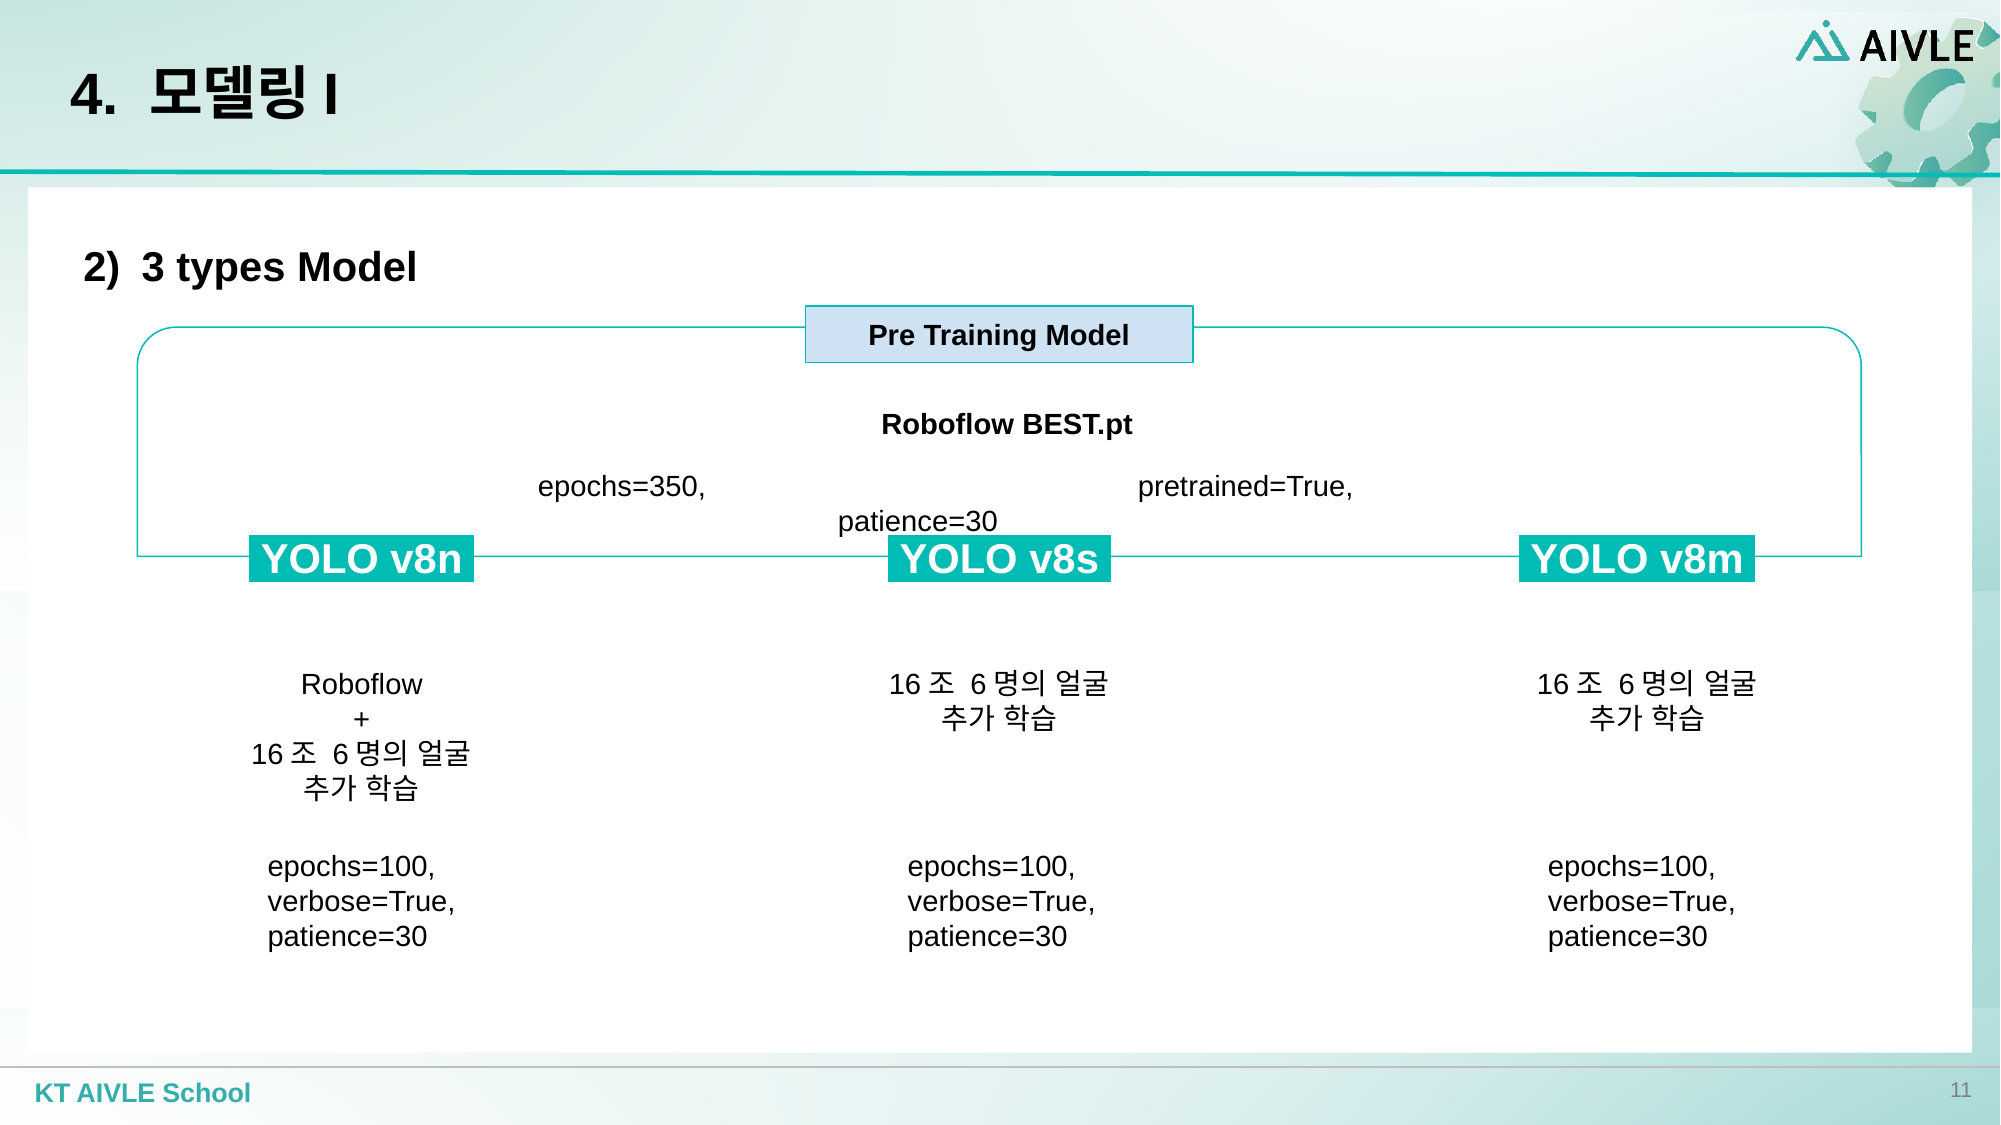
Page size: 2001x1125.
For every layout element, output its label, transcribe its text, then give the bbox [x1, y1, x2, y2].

text_box epochs=100, verbose=True, patience=30 [252, 832, 482, 968]
text_box epochs=100, verbose=True, patience=30 [892, 832, 1122, 968]
text_box 3 types Model [51, 224, 1073, 305]
text_box Roboflow BEST.pt [715, 390, 1299, 456]
text_box 16조 6명의 얼굴 추가 학습 [1475, 615, 1820, 751]
text_box Pre Training Model [805, 305, 1194, 363]
text_box YOLO v8m. [1496, 516, 1778, 597]
picture [0, 1068, 2000, 1125]
text_box YOLO v8n. [221, 516, 502, 597]
text_box YOLO v8s. [858, 552, 1140, 597]
text_box Roboflow + 16조 6명의 얼굴 추가 학습 [189, 615, 534, 821]
title 4. 모델링I [51, 47, 1169, 151]
text_box epochs=100, verbose=True, patience=30 [1533, 832, 1762, 968]
text_box [137, 327, 1862, 557]
picture [0, 0, 2000, 172]
text_box epochs=350, pretrained=True, patience=30 [522, 451, 1476, 552]
text_box 16조 6명의 얼굴 추가 학습 [827, 615, 1172, 751]
picture [0, 174, 2000, 1066]
